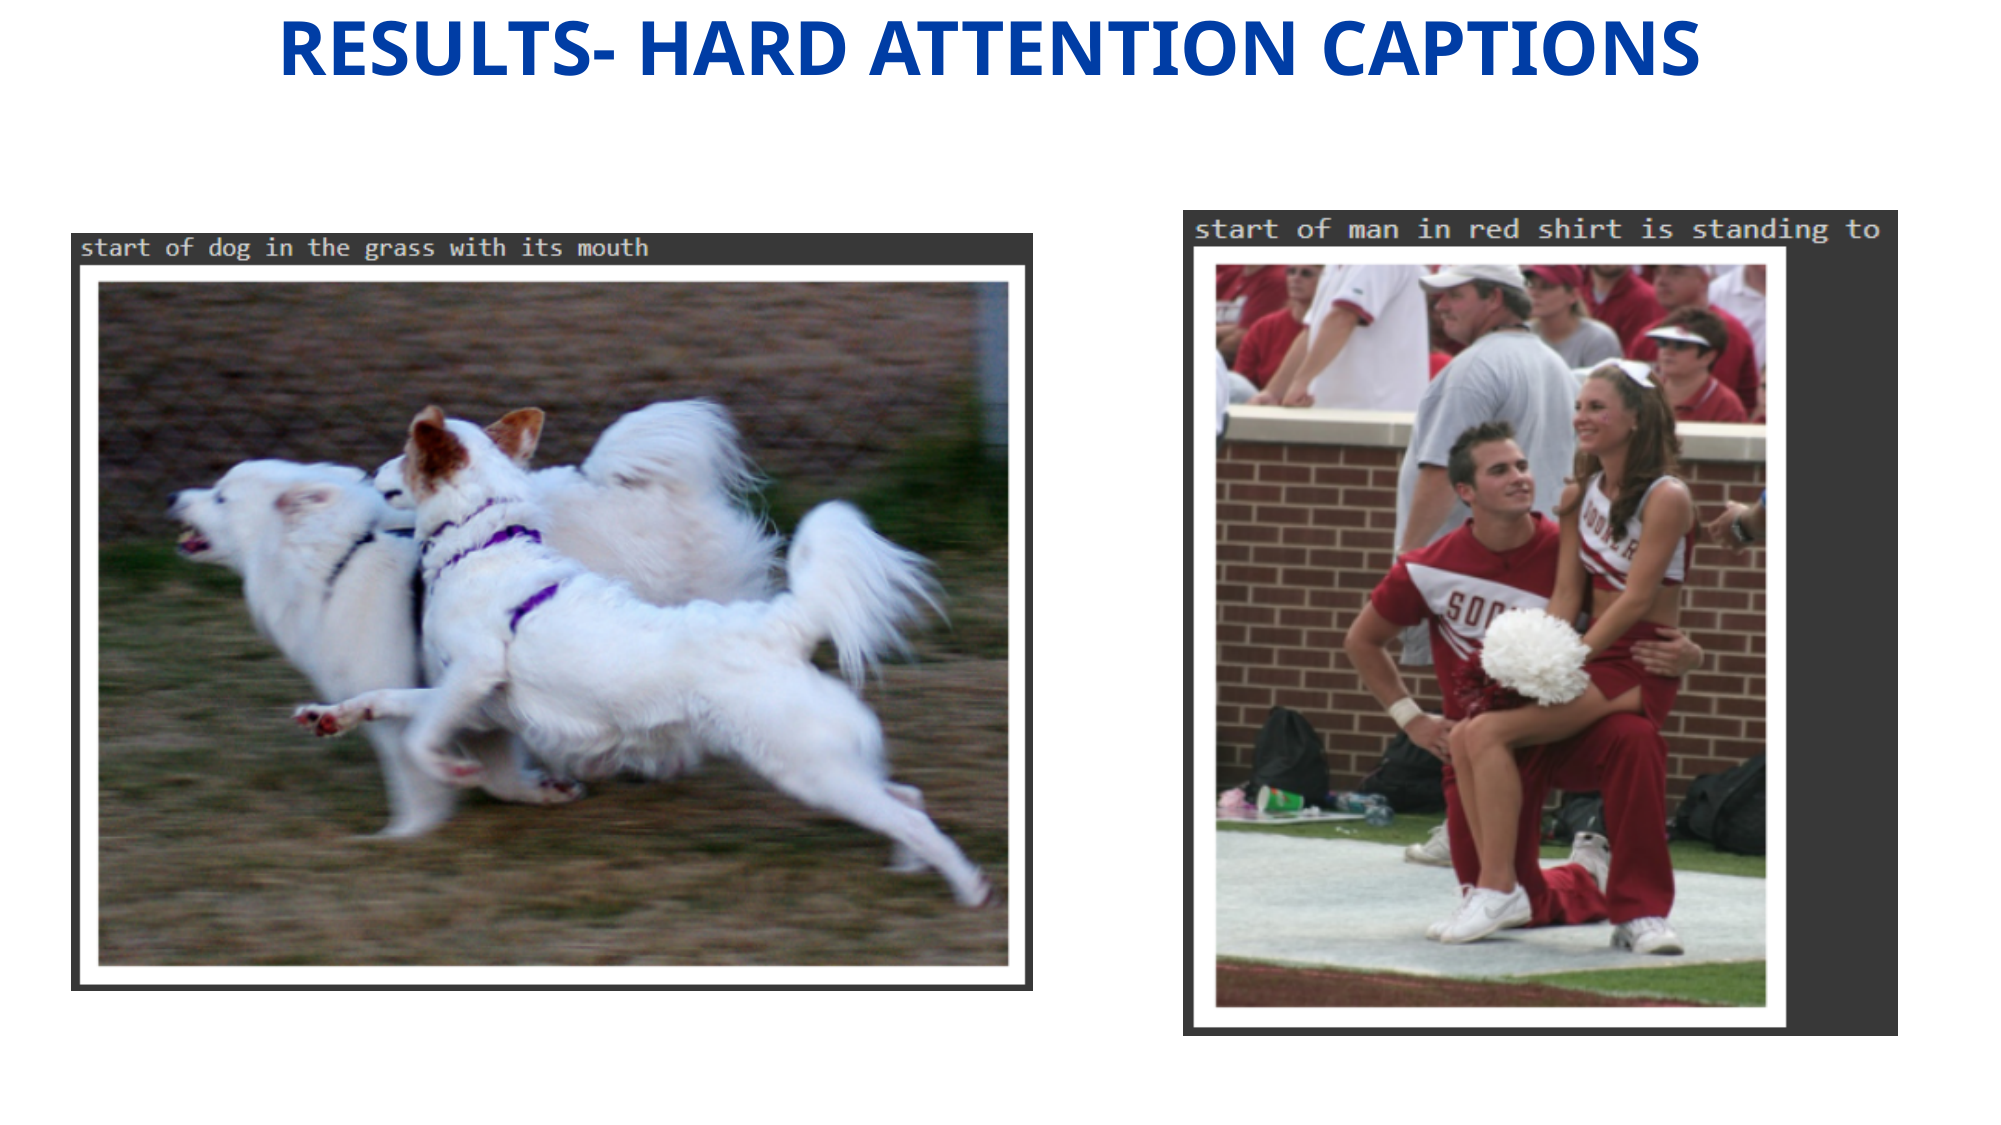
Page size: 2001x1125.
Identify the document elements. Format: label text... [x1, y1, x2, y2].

picture [71, 233, 1033, 991]
text_box RESULTS- HARD ATTENTION CAPTIONS [9, 0, 1991, 91]
picture [1183, 210, 1898, 1037]
